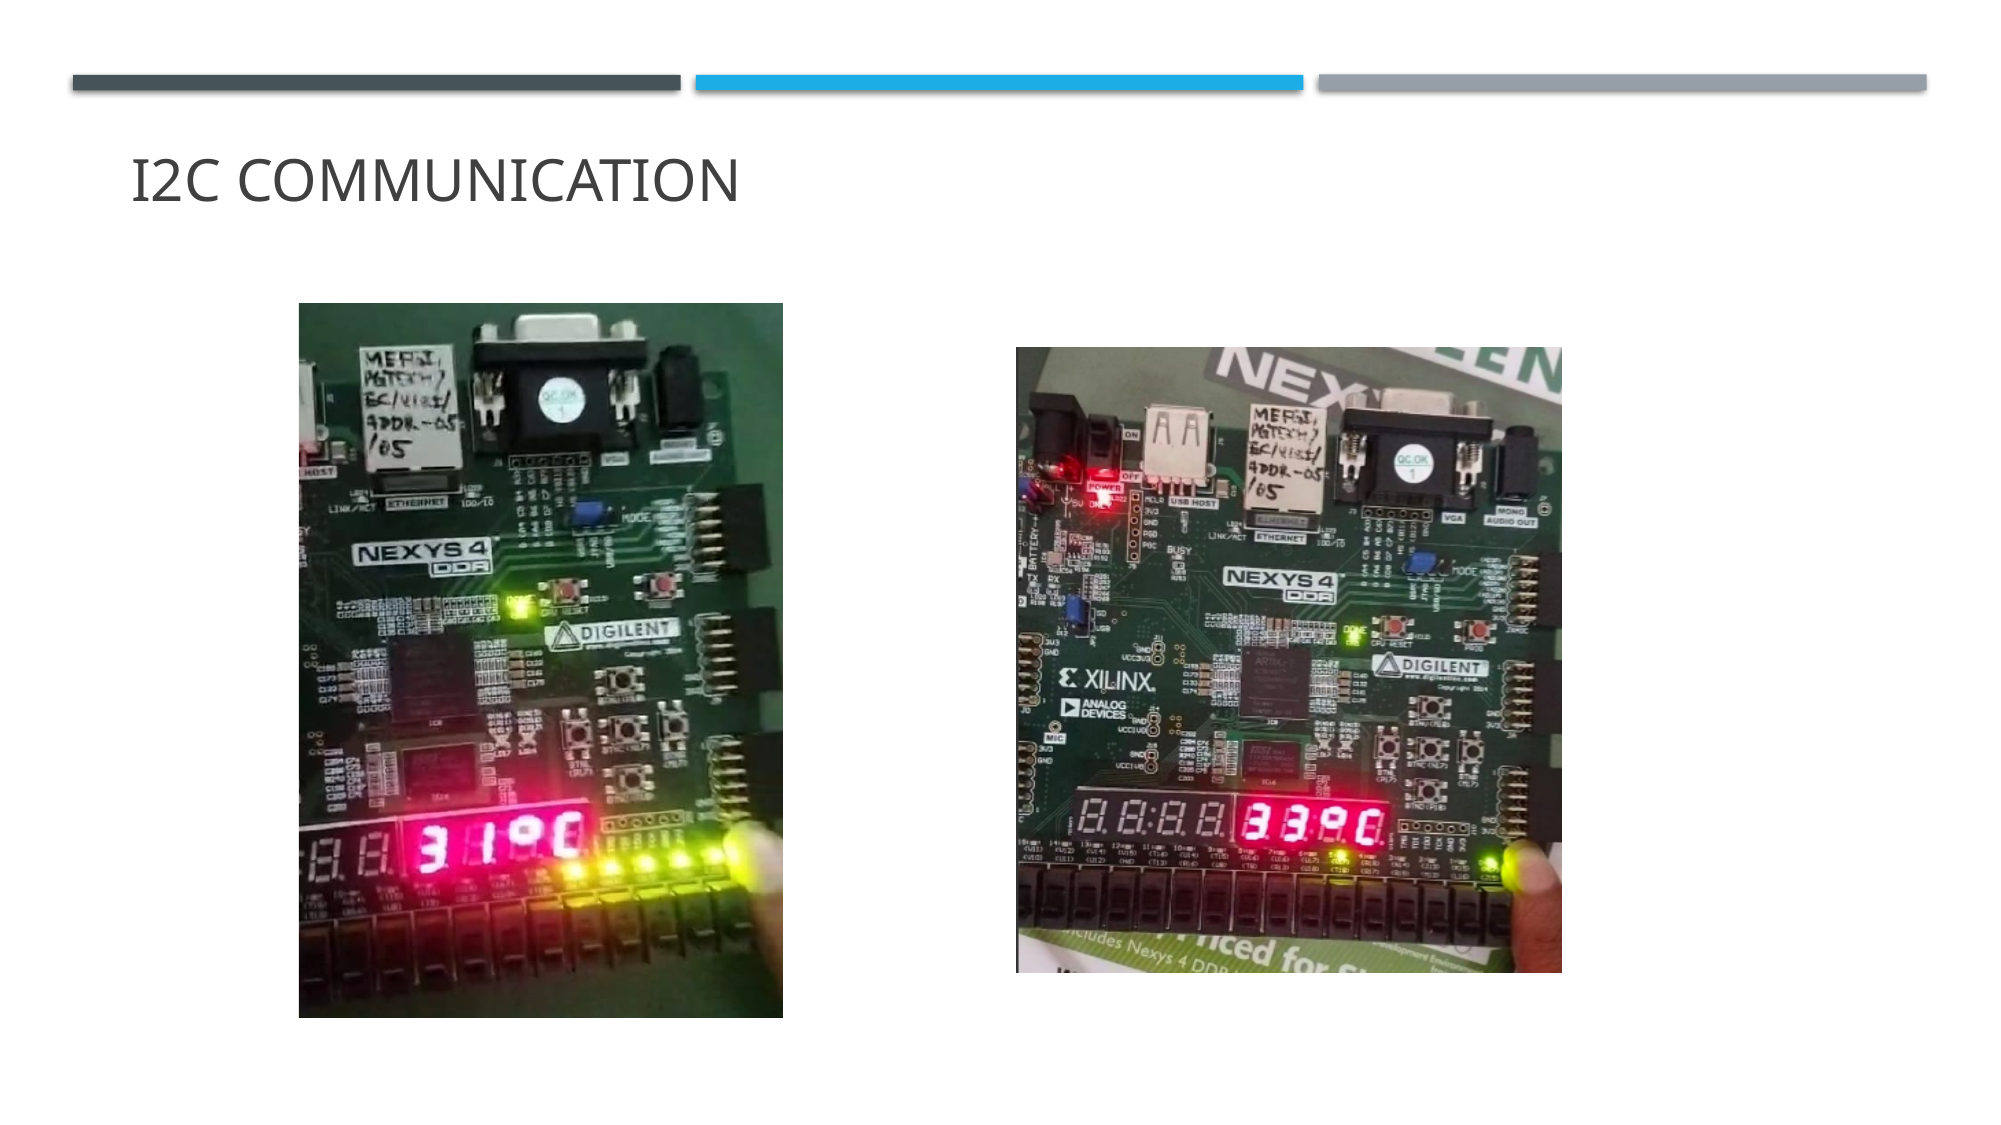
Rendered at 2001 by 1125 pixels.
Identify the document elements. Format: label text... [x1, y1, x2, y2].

picture [298, 302, 784, 1018]
picture [1015, 347, 1563, 974]
text_box I2c communication [116, 135, 1721, 246]
